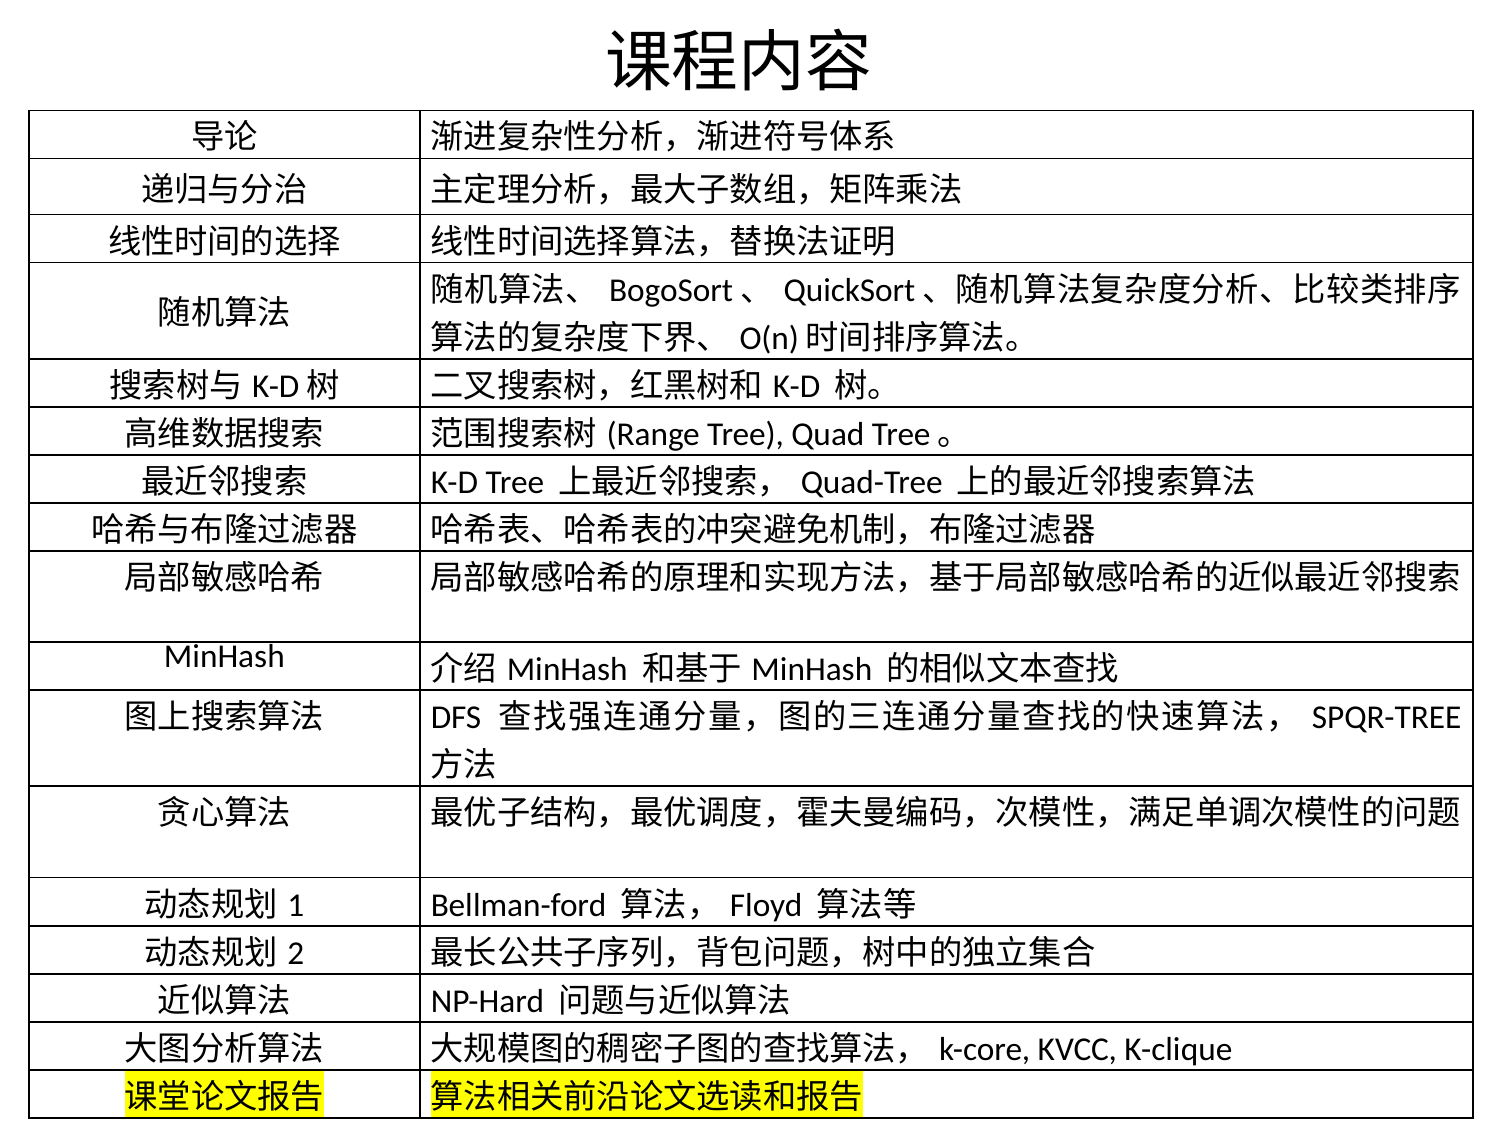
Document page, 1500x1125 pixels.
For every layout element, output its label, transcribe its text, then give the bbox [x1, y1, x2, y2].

table_cell 最优子结构，最优调度，霍夫曼编码，次模性，满足单调次模性的问题 [421, 787, 1472, 877]
table_cell 课堂论文报告 [30, 1071, 419, 1117]
table_cell 动态规划2 [30, 927, 419, 973]
table_header 渐进复杂性分析，渐进符号体系 [421, 111, 1472, 158]
table_cell 递归与分治 [30, 159, 419, 214]
table_cell 二叉搜索树，红黑树和K-D 树。 [421, 360, 1472, 406]
table_cell K-D Tree 上最近邻搜索，Quad-Tree 上的最近邻搜索算法 [421, 456, 1472, 502]
table_cell 随机算法、BogoSort、QuickSort、随机算法复杂度分析、比较类排序算法的复杂度下界、O(n)时间排序算法。 [421, 263, 1472, 358]
table_cell 动态规划1 [30, 878, 419, 925]
table_cell 随机算法 [30, 263, 419, 358]
table_cell DFS 查找强连通分量，图的三连通分量查找的快速算法，SPQR-TREE 方法 [421, 691, 1472, 785]
table_cell 哈希表、哈希表的冲突避免机制，布隆过滤器 [421, 504, 1472, 550]
table_cell 高维数据搜索 [30, 408, 419, 454]
table_cell 主定理分析，最大子数组，矩阵乘法 [421, 159, 1472, 214]
text_box 课程内容 [590, 11, 939, 110]
table_cell 局部敏感哈希 [30, 552, 419, 641]
table_cell 范围搜索树(Range Tree), Quad Tree。 [421, 408, 1472, 454]
table_cell 大规模图的稠密子图的查找算法，k-core, KVCC, K-clique [421, 1023, 1472, 1069]
table_cell NP-Hard 问题与近似算法 [421, 975, 1472, 1021]
table_cell Bellman-ford 算法，Floyd 算法等 [421, 878, 1472, 925]
table_cell MinHash [30, 643, 419, 689]
table_cell 算法相关前沿论文选读和报告 [421, 1071, 1472, 1117]
table_cell 局部敏感哈希的原理和实现方法，基于局部敏感哈希的近似最近邻搜索 [421, 552, 1472, 641]
table_cell 近似算法 [30, 975, 419, 1021]
table_cell 贪心算法 [30, 787, 419, 877]
table_cell 搜索树与K-D树 [30, 360, 419, 406]
table_header 导论 [30, 111, 419, 158]
table_cell 哈希与布隆过滤器 [30, 504, 419, 550]
table_cell 线性时间选择算法，替换法证明 [421, 215, 1472, 262]
table_cell 最近邻搜索 [30, 456, 419, 502]
table_cell 介绍MinHash 和基于MinHash 的相似文本查找 [421, 643, 1472, 689]
table_cell 线性时间的选择 [30, 215, 419, 262]
table_cell 最长公共子序列，背包问题，树中的独立集合 [421, 927, 1472, 973]
table_cell 图上搜索算法 [30, 691, 419, 785]
table_cell 大图分析算法 [30, 1023, 419, 1069]
